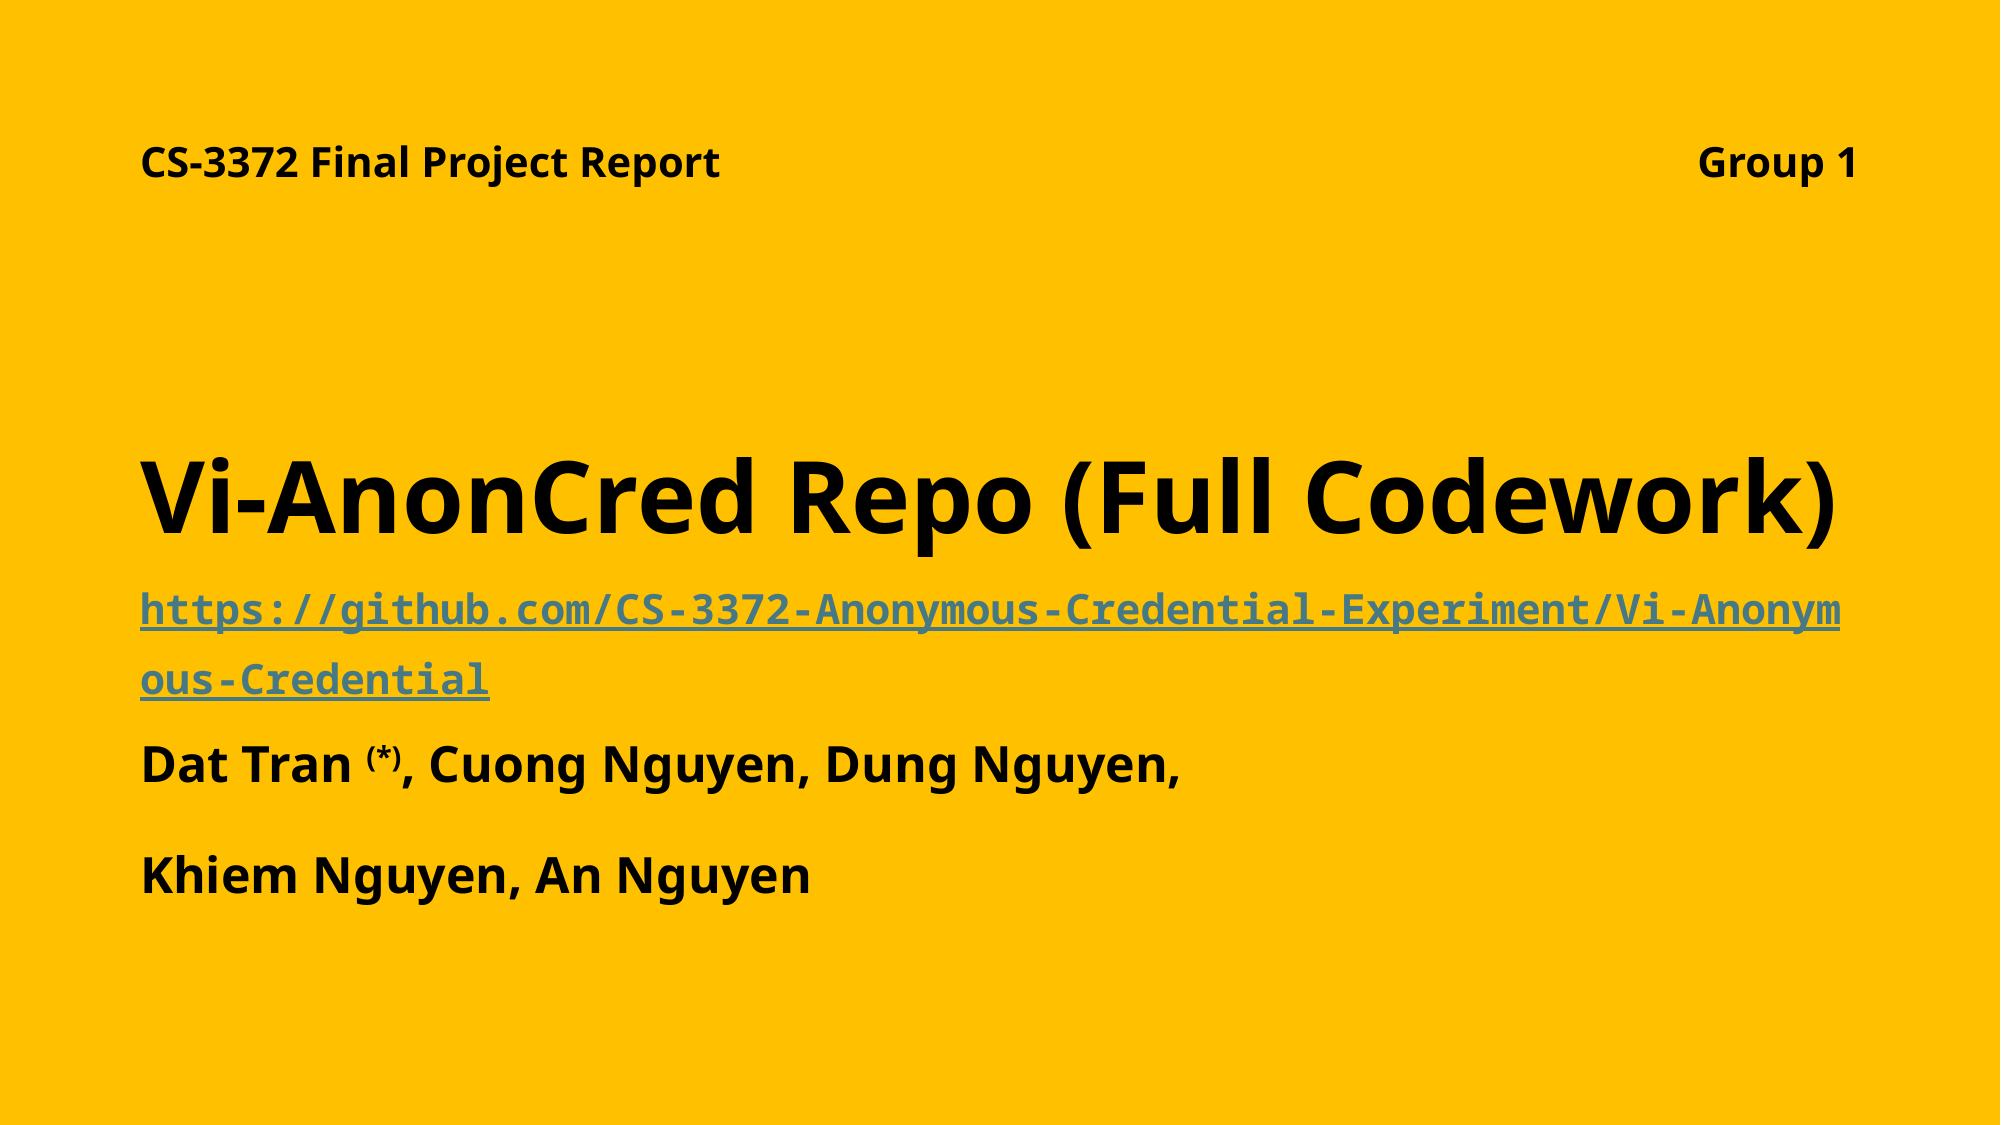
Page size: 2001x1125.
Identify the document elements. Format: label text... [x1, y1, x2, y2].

title Vi-AnonCred Repo (Full Codework) https://github.com/CS-3372-Anonymous-Credential-Experiment/Vi-Anonymous-Credential [125, 297, 1875, 647]
subtitle Dat Tran (*), Cuong Nguyen, Dung Nguyen, Khiem Nguyen, An Nguyen [125, 695, 1906, 1028]
text_box Group 1 [125, 97, 1875, 195]
